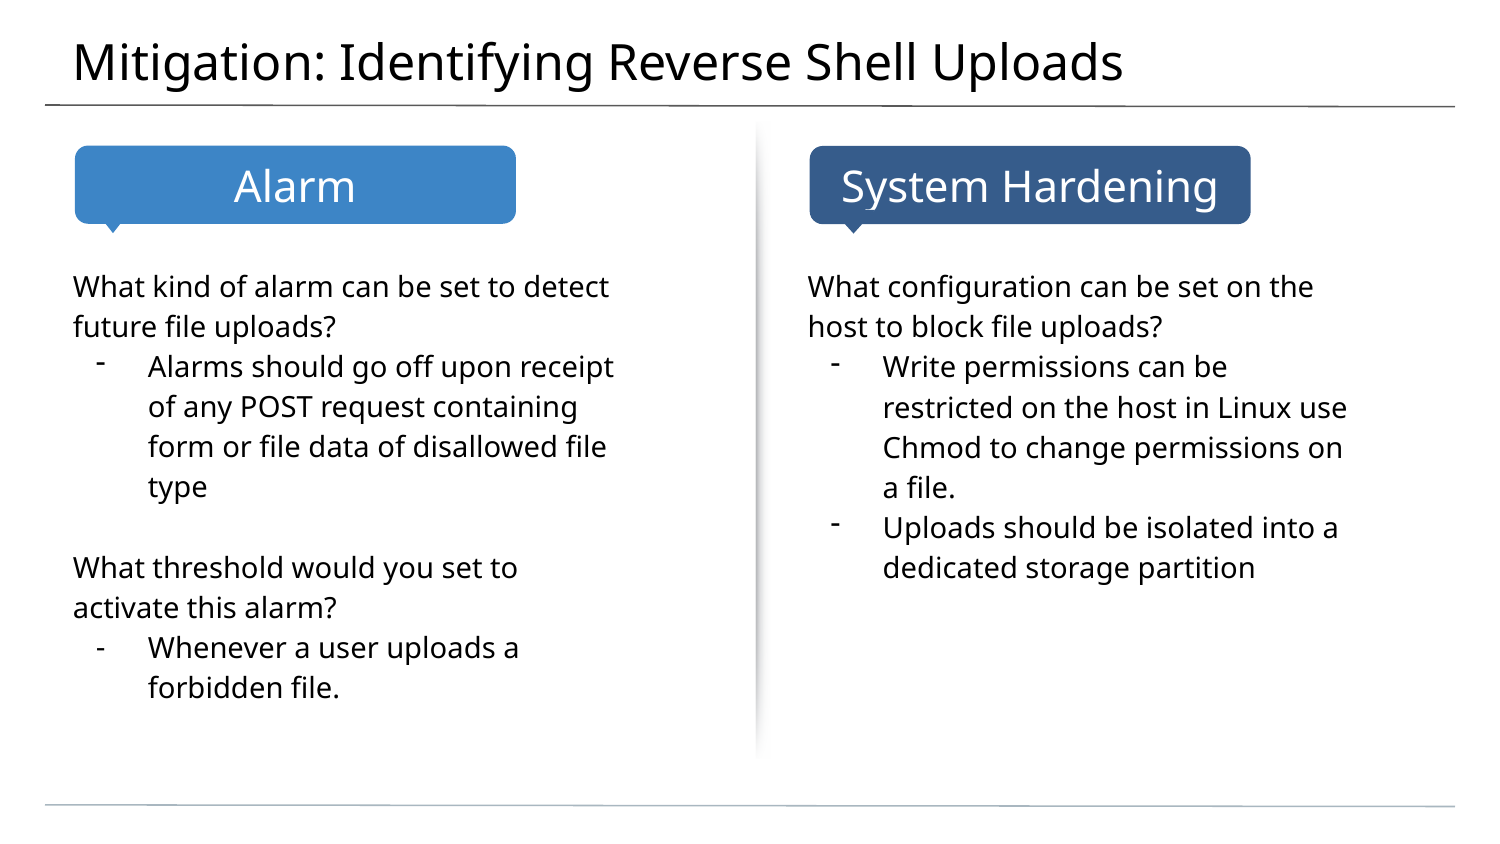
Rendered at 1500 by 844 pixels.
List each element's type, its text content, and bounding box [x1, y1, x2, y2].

title Mitigation: Identifying Reverse Shell Uploads [0, 0, 1500, 88]
subtitle What configuration can be set on the host to block file uploads? Write permissions can be restricted on the host in Linux use Chmod to change permissions on a file. Uploads should be isolated into a dedicated storage partition [732, 263, 1438, 805]
picture [703, 107, 839, 782]
subtitle What kind of alarm can be set to detect future file uploads? Alarms should go off upon receipt of any POST request containing form or file data of disallowed file type What threshold would you set to activate this alarm? Whenever a user uploads a forbidden file. [0, 262, 704, 805]
